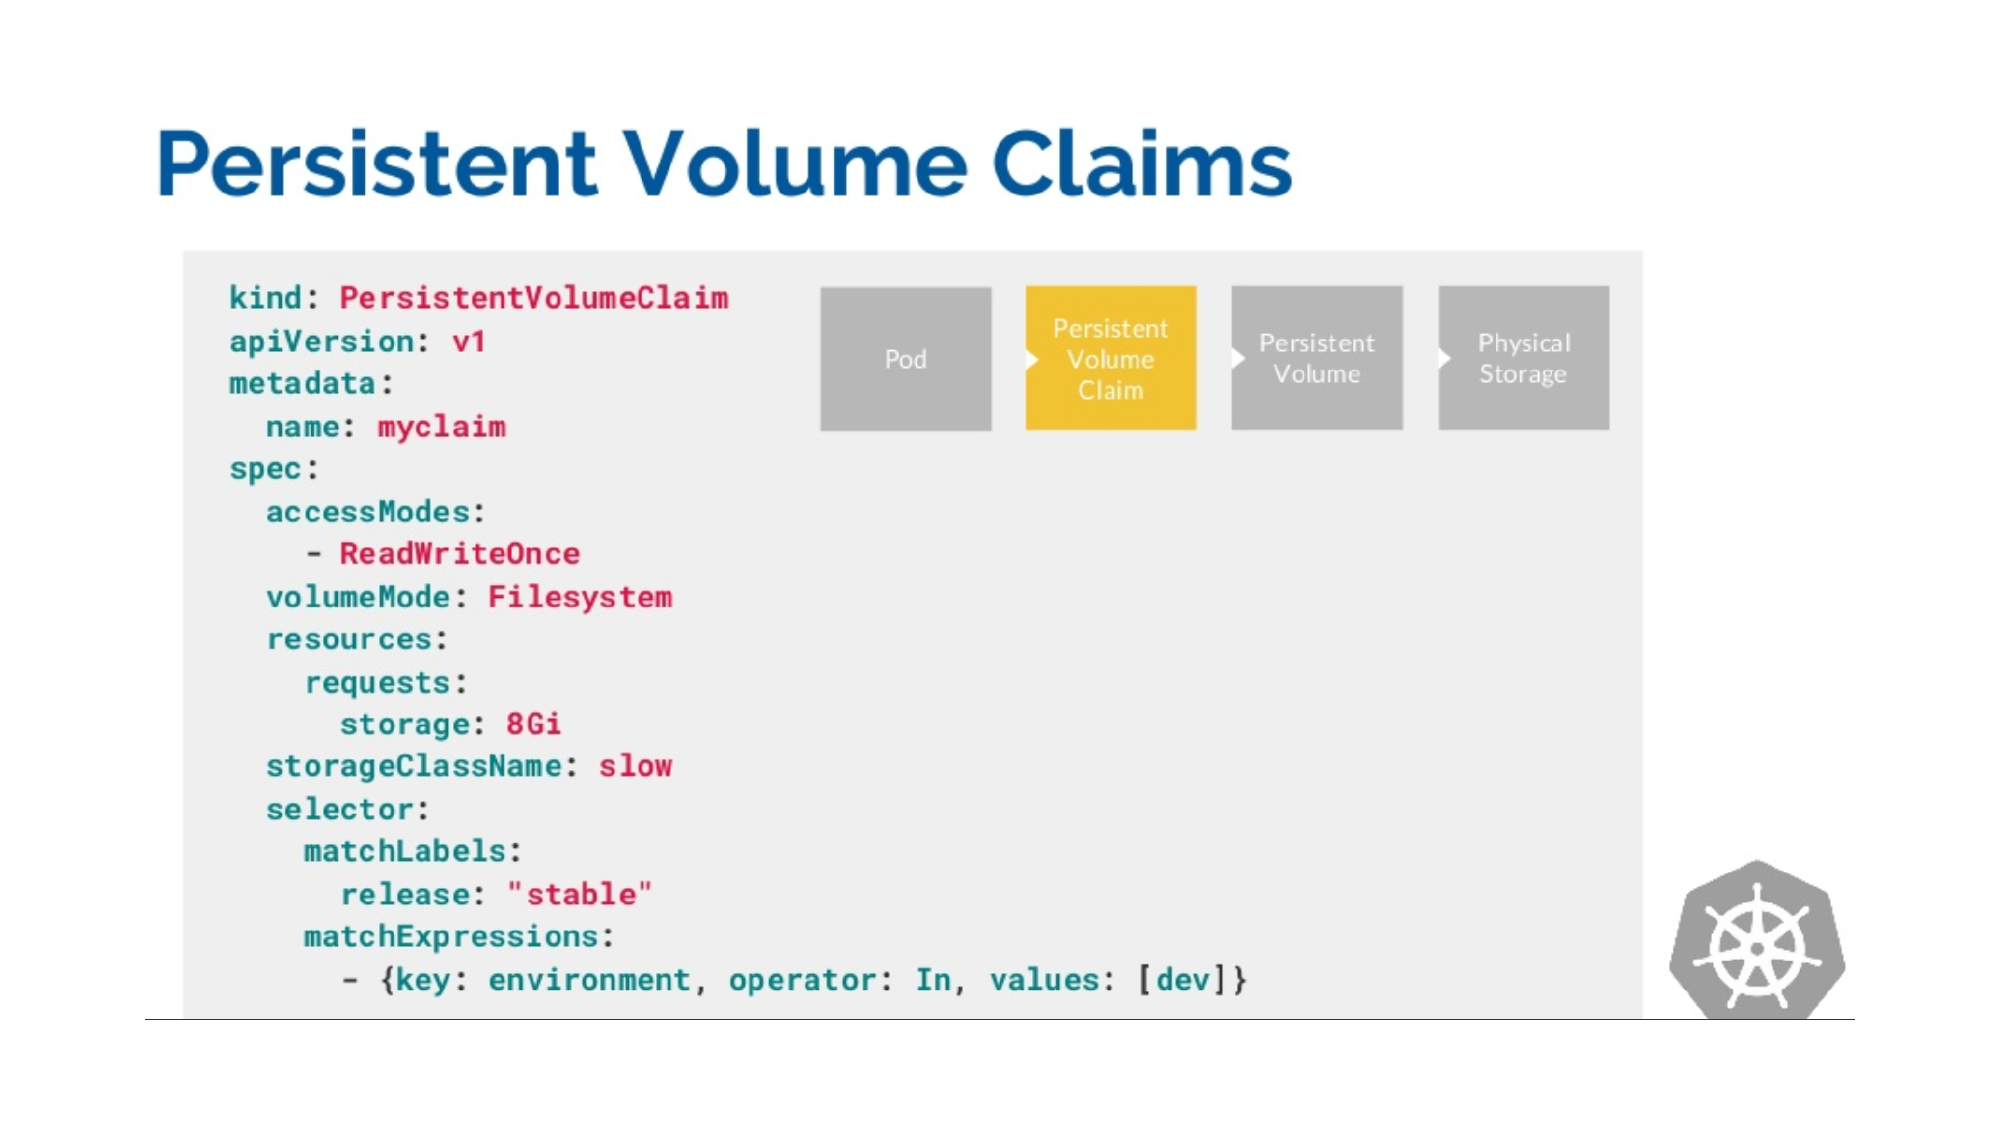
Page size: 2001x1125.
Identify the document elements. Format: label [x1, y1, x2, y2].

list [145, 105, 1855, 1020]
